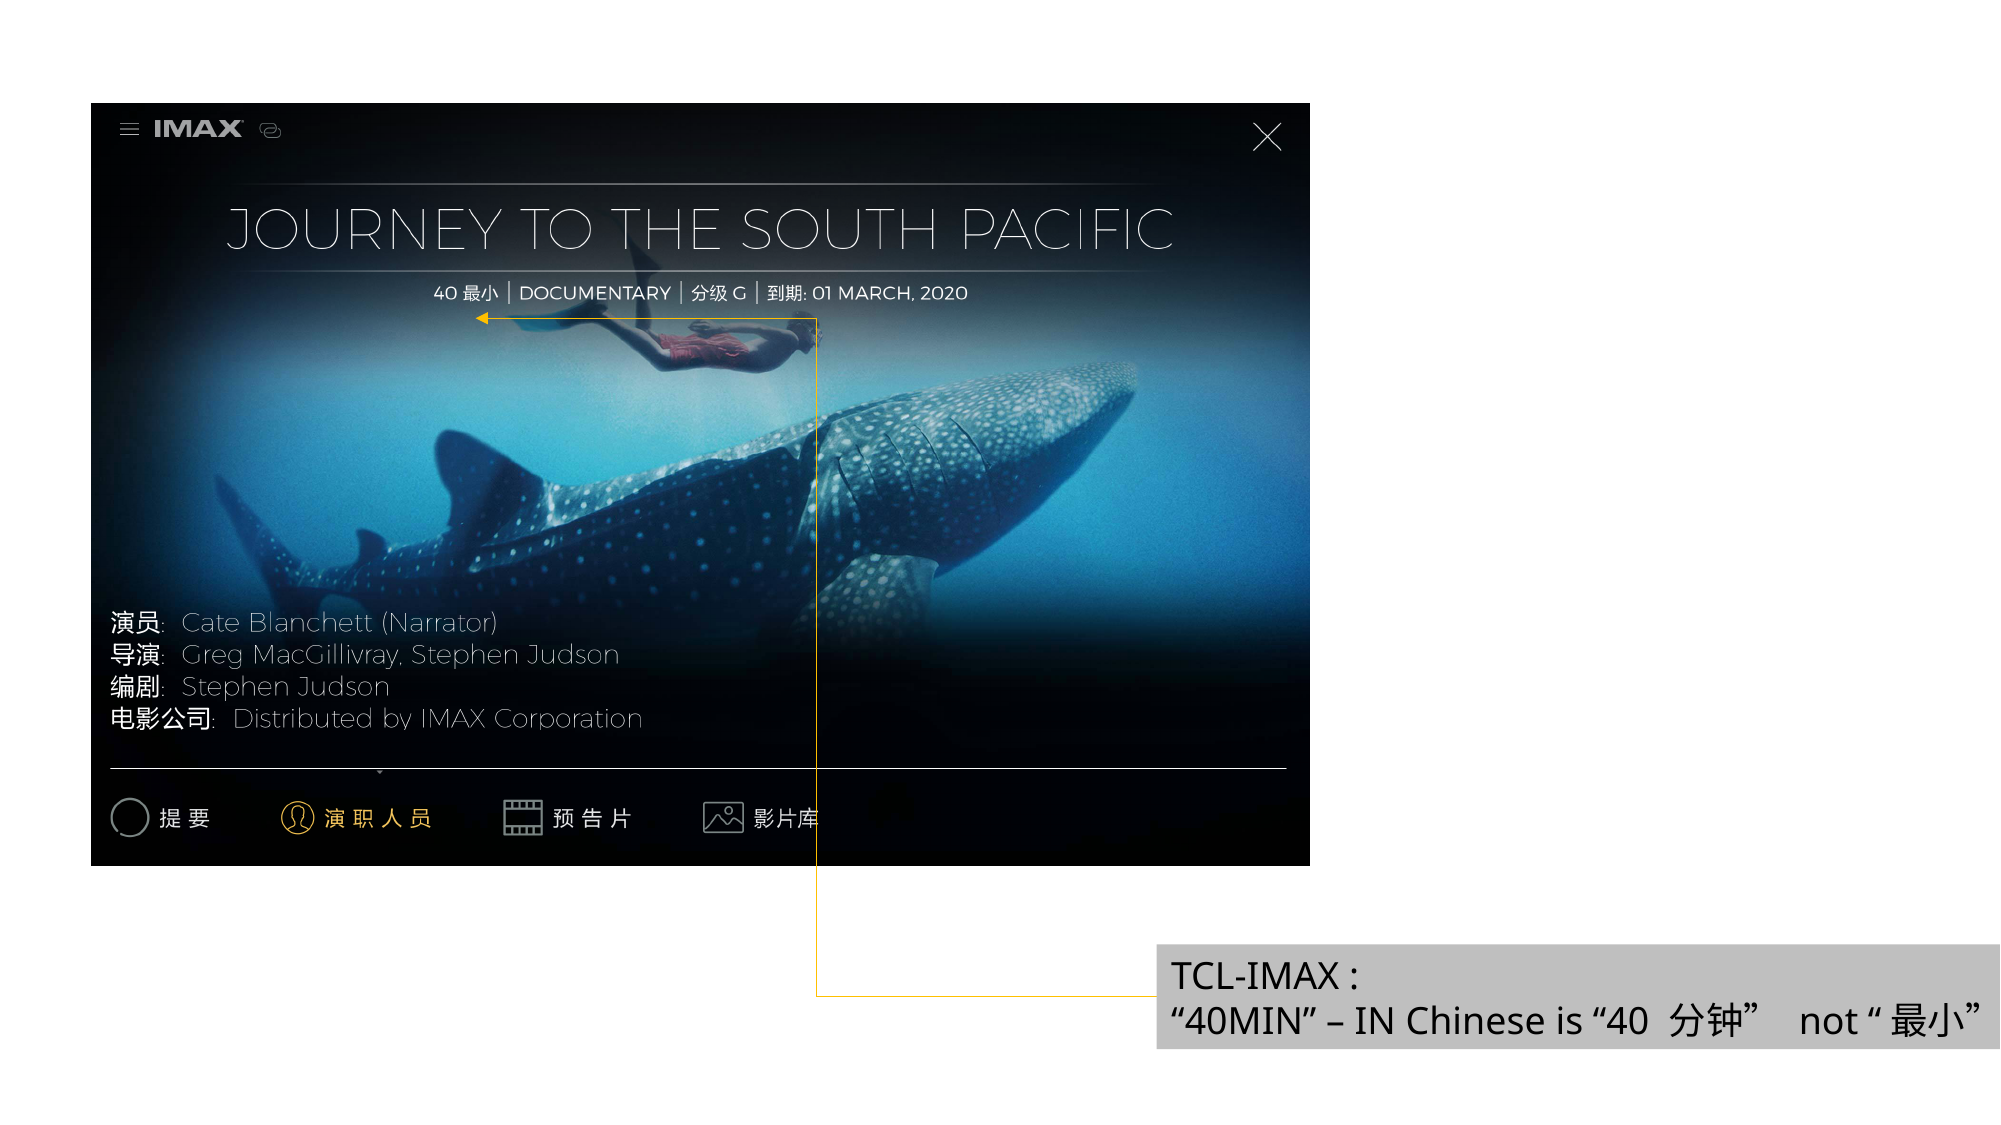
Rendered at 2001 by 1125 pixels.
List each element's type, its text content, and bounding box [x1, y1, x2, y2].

text_box TCL-IMAX : “40MIN” – IN Chinese is “40 分钟” not “最小”. [1156, 944, 2000, 1050]
picture [91, 103, 1310, 866]
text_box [475, 318, 1223, 998]
